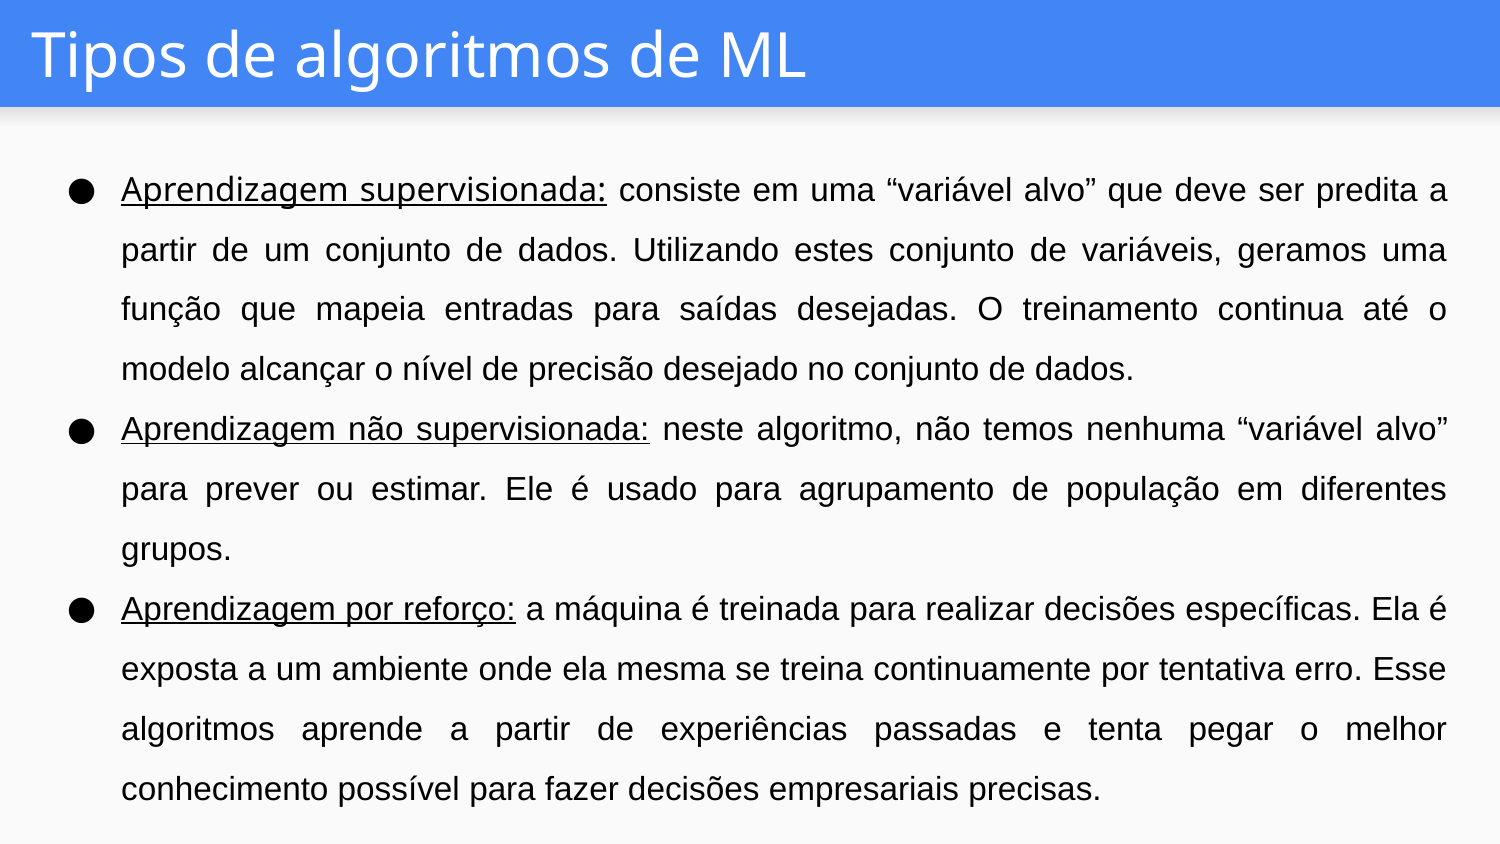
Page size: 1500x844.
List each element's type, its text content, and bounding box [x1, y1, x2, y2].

title Tipos de algoritmos de ML [16, 2, 1464, 102]
text_box Aprendizagem supervisionada: consiste em uma “variável alvo” que deve ser predita a partir de um conjunto de dados. Utilizando estes conjunto de variáveis, geramos uma função que mapeia entradas para saídas desejadas. O treinamento continua até o modelo alcançar o nível de precisão desejado no conjunto de dados. Aprendizagem não supervisionada: neste algoritmo, não temos nenhuma “variável alvo” para prever ou estimar. Ele é usado para agrupamento de população em diferentes grupos. Aprendizagem por reforço: a máquina é treinada para realizar decisões específicas. Ela é exposta a um ambiente onde ela mesma se treina continuamente por tentativa erro. Esse algoritmos aprende a partir de experiências passadas e tenta pegar o melhor conhecimento possível para fazer decisões empresariais precisas. [31, 132, 1464, 807]
